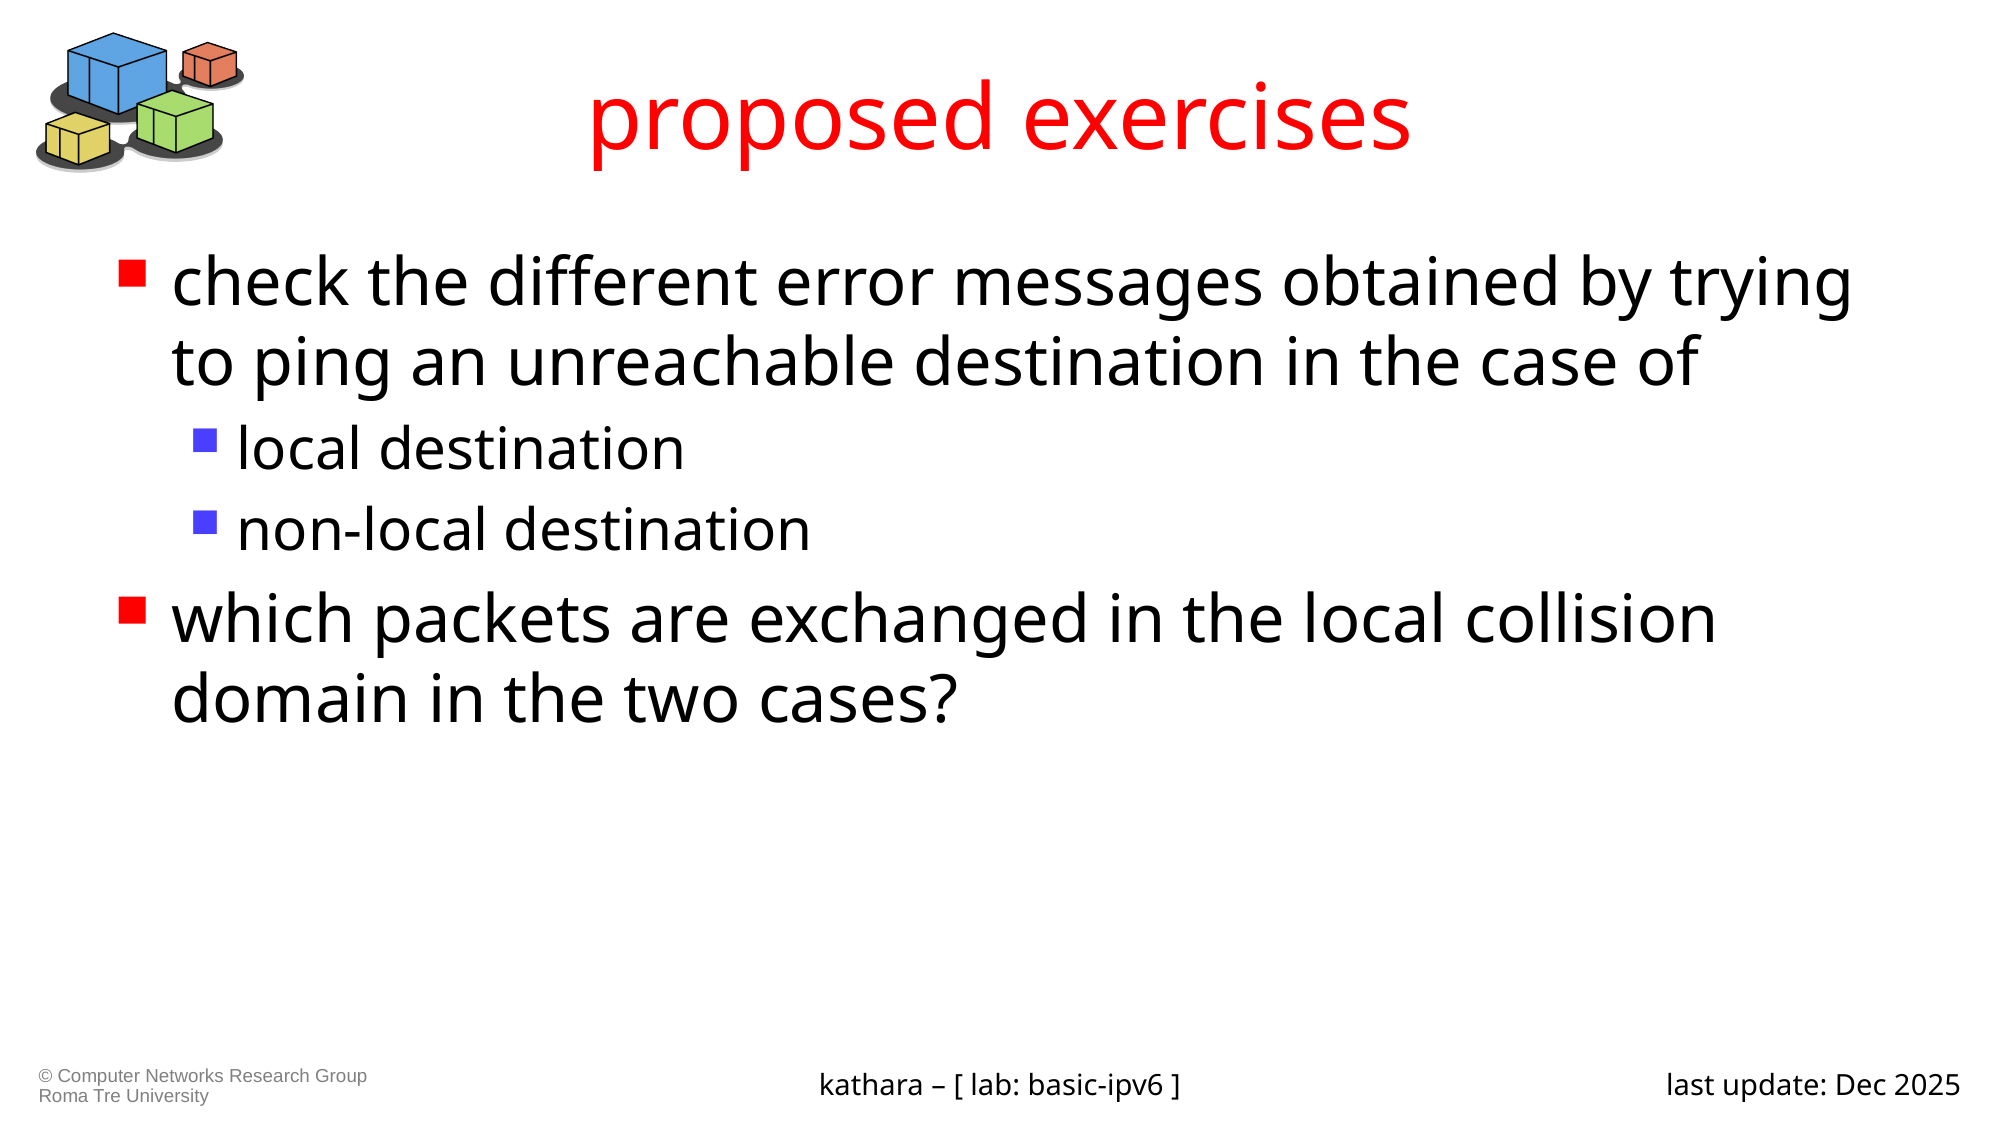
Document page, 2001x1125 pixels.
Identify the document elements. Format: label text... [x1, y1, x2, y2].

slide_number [1519, 1058, 1977, 1114]
title proposed exercises [99, 19, 1900, 207]
picture [36, 32, 99, 173]
list check the different error messages obtained by trying to ping an unreachable destination in the case of local destination non-local destination which packets are exchanged in the local collision domain in the two cases? [99, 231, 1900, 1005]
footer kathara – [ lab: basic-ipv6 ] [511, 1058, 1489, 1114]
